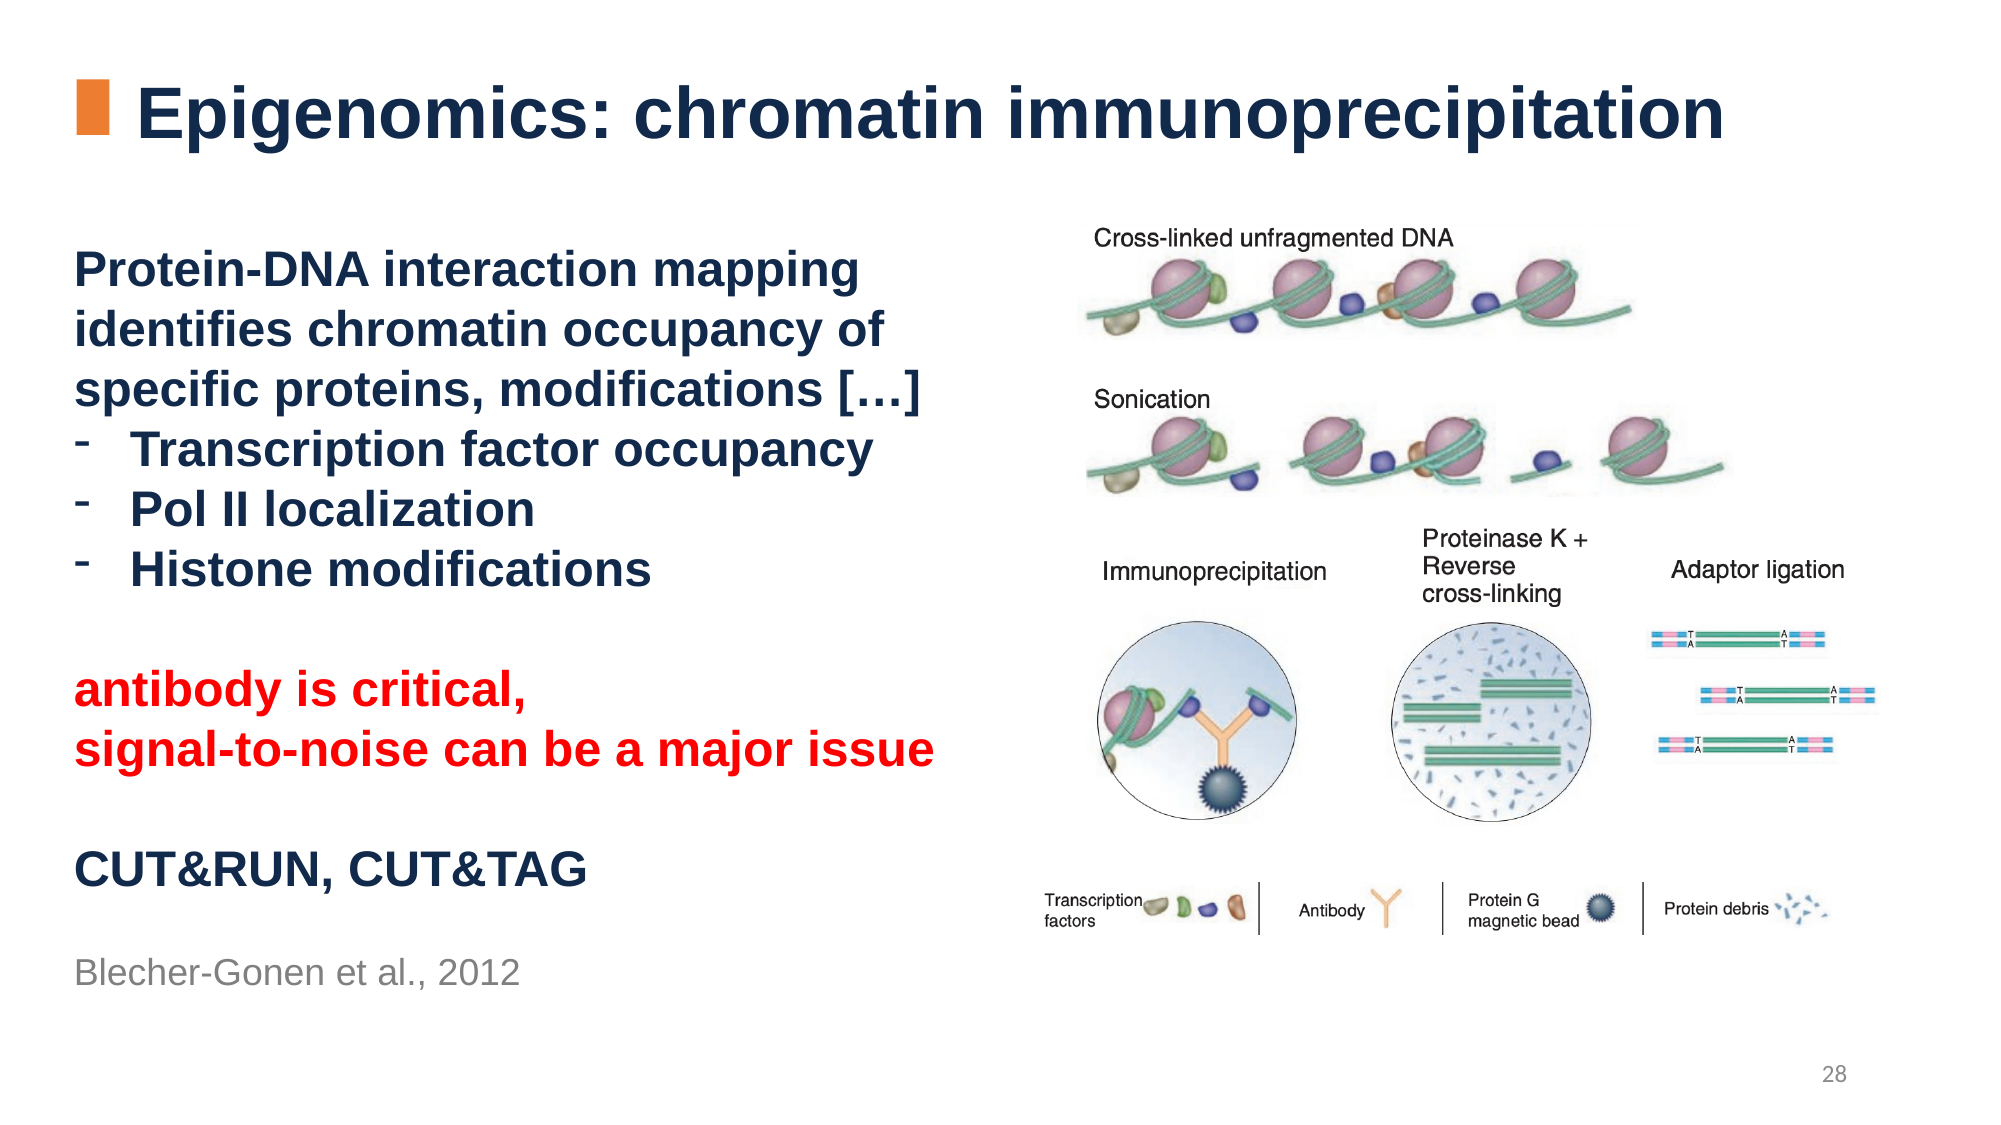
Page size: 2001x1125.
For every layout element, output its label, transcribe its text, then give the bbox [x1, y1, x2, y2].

picture [1097, 556, 1336, 589]
picture [1415, 526, 1599, 607]
picture [1043, 882, 1831, 935]
slide_number 28 [1412, 1042, 1863, 1103]
picture [1645, 625, 1831, 659]
text_box Protein-DNA interaction mapping identifies chromatin occupancy of specific proteins, modifications […] Transcription factor occupancy Pol II localization Histone modifications antibody is critical, signal-to-noise can be a major issue CUT&RUN, CUT&TAG [58, 228, 964, 904]
picture [1694, 681, 1881, 715]
picture [1077, 224, 1638, 340]
text_box Blecher-Gonen et al., 2012 [58, 940, 1060, 1001]
picture [1652, 731, 1839, 764]
picture [1661, 560, 1861, 593]
picture [1086, 601, 1305, 824]
text_box [76, 78, 110, 136]
picture [1086, 388, 1734, 497]
text_box Epigenomics: chromatin immunoprecipitation [58, 55, 1913, 161]
picture [1380, 622, 1599, 826]
